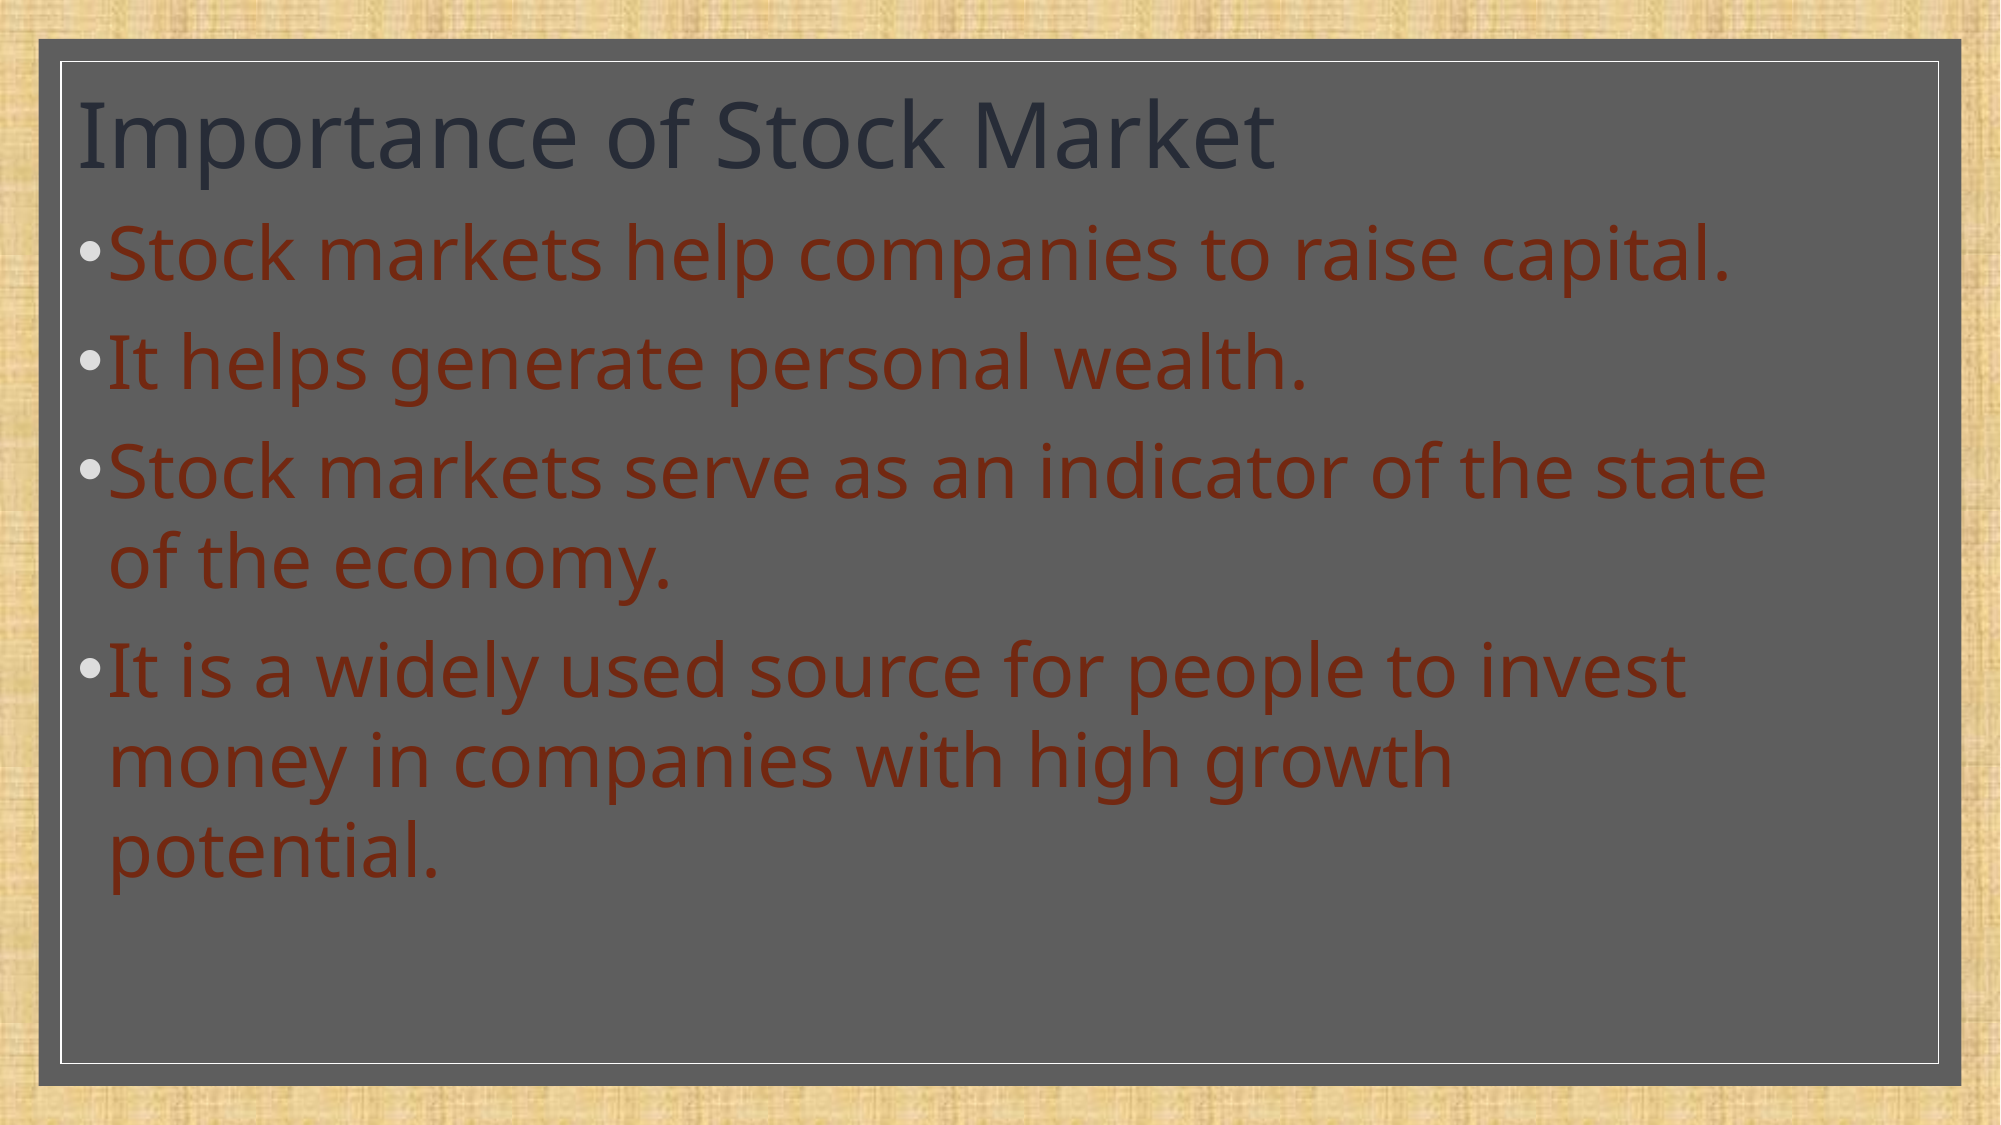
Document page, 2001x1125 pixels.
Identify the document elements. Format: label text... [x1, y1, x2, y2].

list Importance of Stock Market Stock markets help companies to raise capital. It helps generate personal wealth. Stock markets serve as an indicator of the state of the economy. It is a widely used source for people to invest money in companies with high growth potential. [62, 69, 1825, 1058]
picture [0, 0, 2001, 1125]
